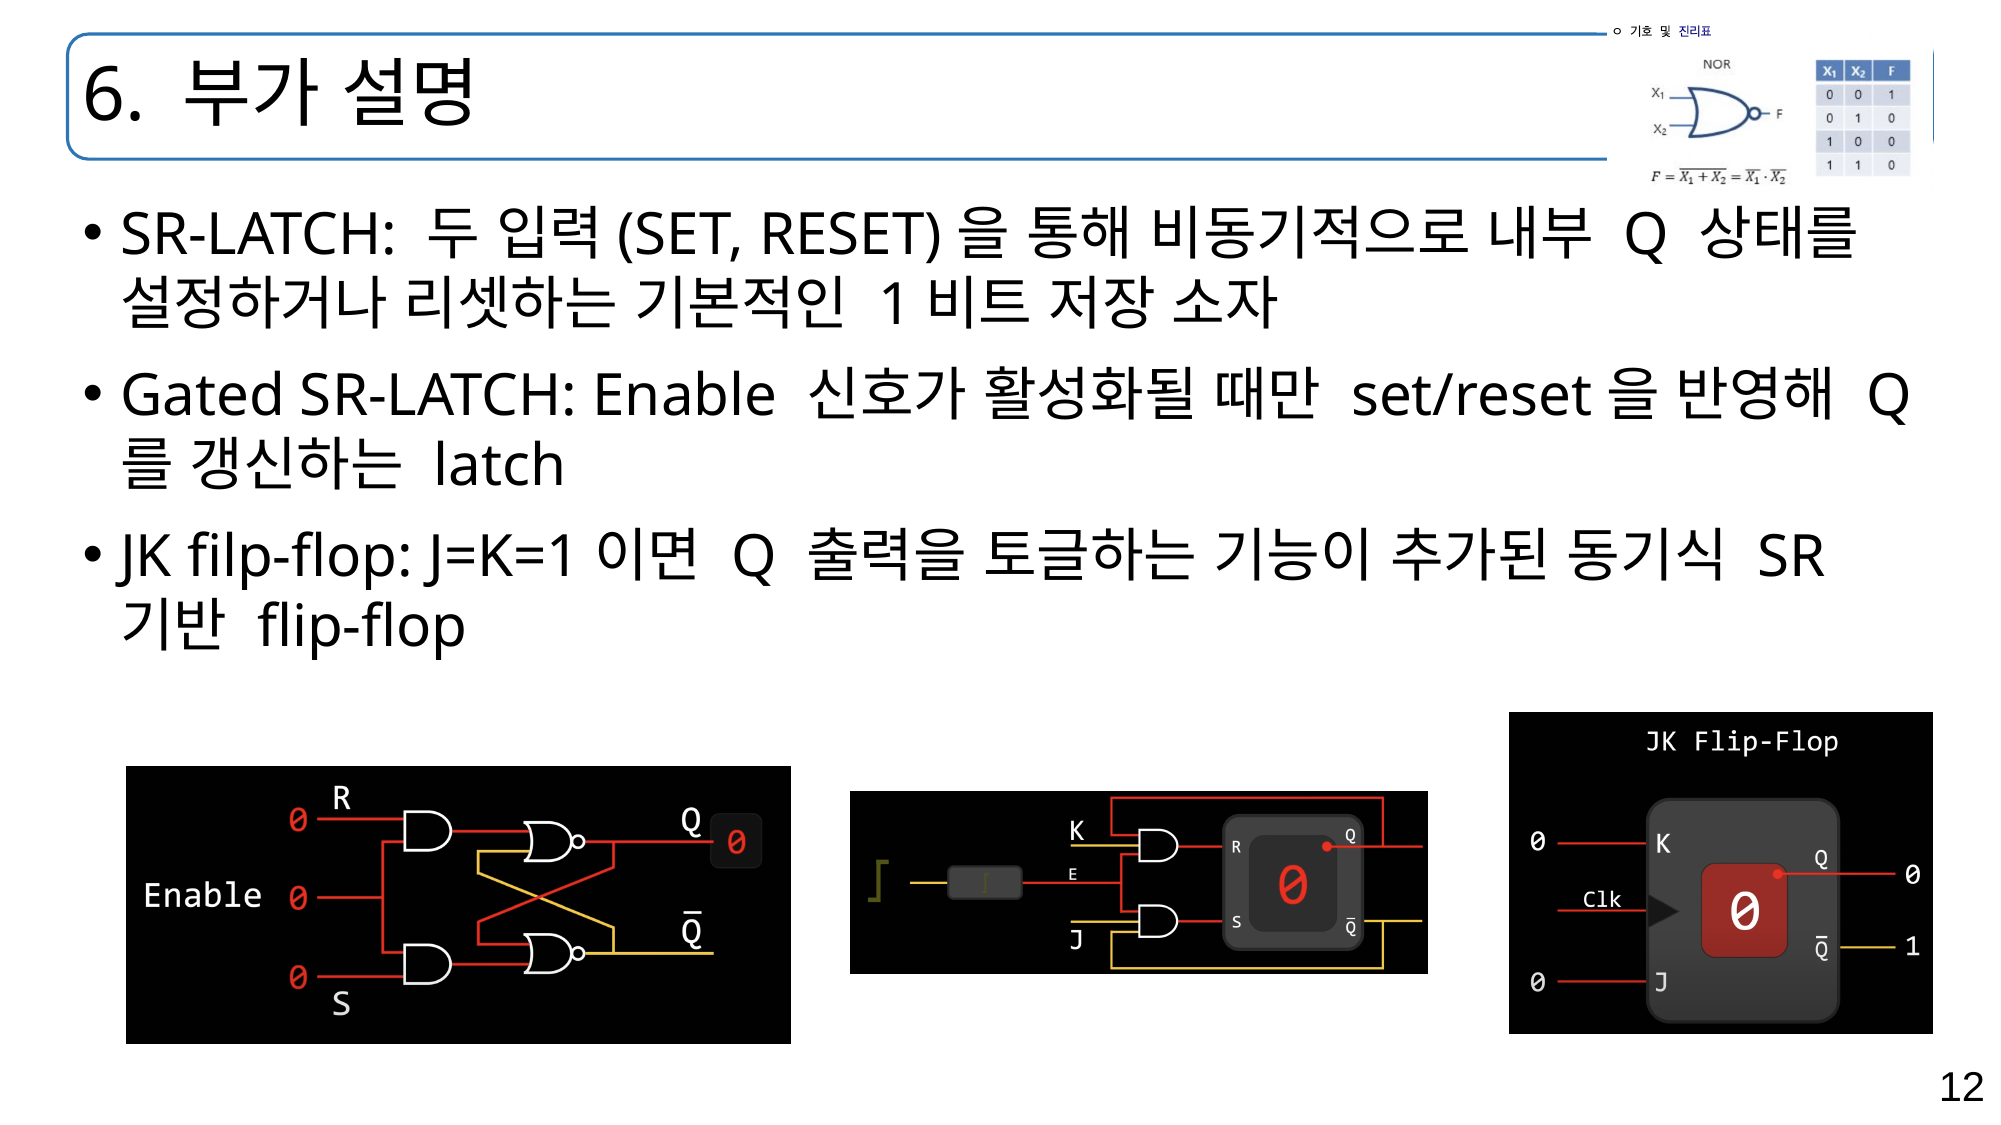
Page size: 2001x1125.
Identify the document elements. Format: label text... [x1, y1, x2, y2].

title 6. 부가 설명 [67, 34, 1607, 160]
picture [1509, 712, 1933, 1035]
picture [1607, 14, 1933, 200]
picture [126, 766, 791, 1044]
picture [850, 791, 1428, 974]
list SR-LATCH: 두 입력(SET, RESET)을 통해 비동기적으로 내부 Q 상태를 설정하거나 리셋하는 기본적인 1비트 저장 소자 Gated SR-LATCH: Enable 신호가 활성화될 때만 set/reset을 반영해 Q를 갱신하는 latch JK filp-flop: J=K=1이면 Q 출력을 토글하는 기능이 추가된 동기식 SR 기반 flip-flop [67, 189, 1933, 1069]
